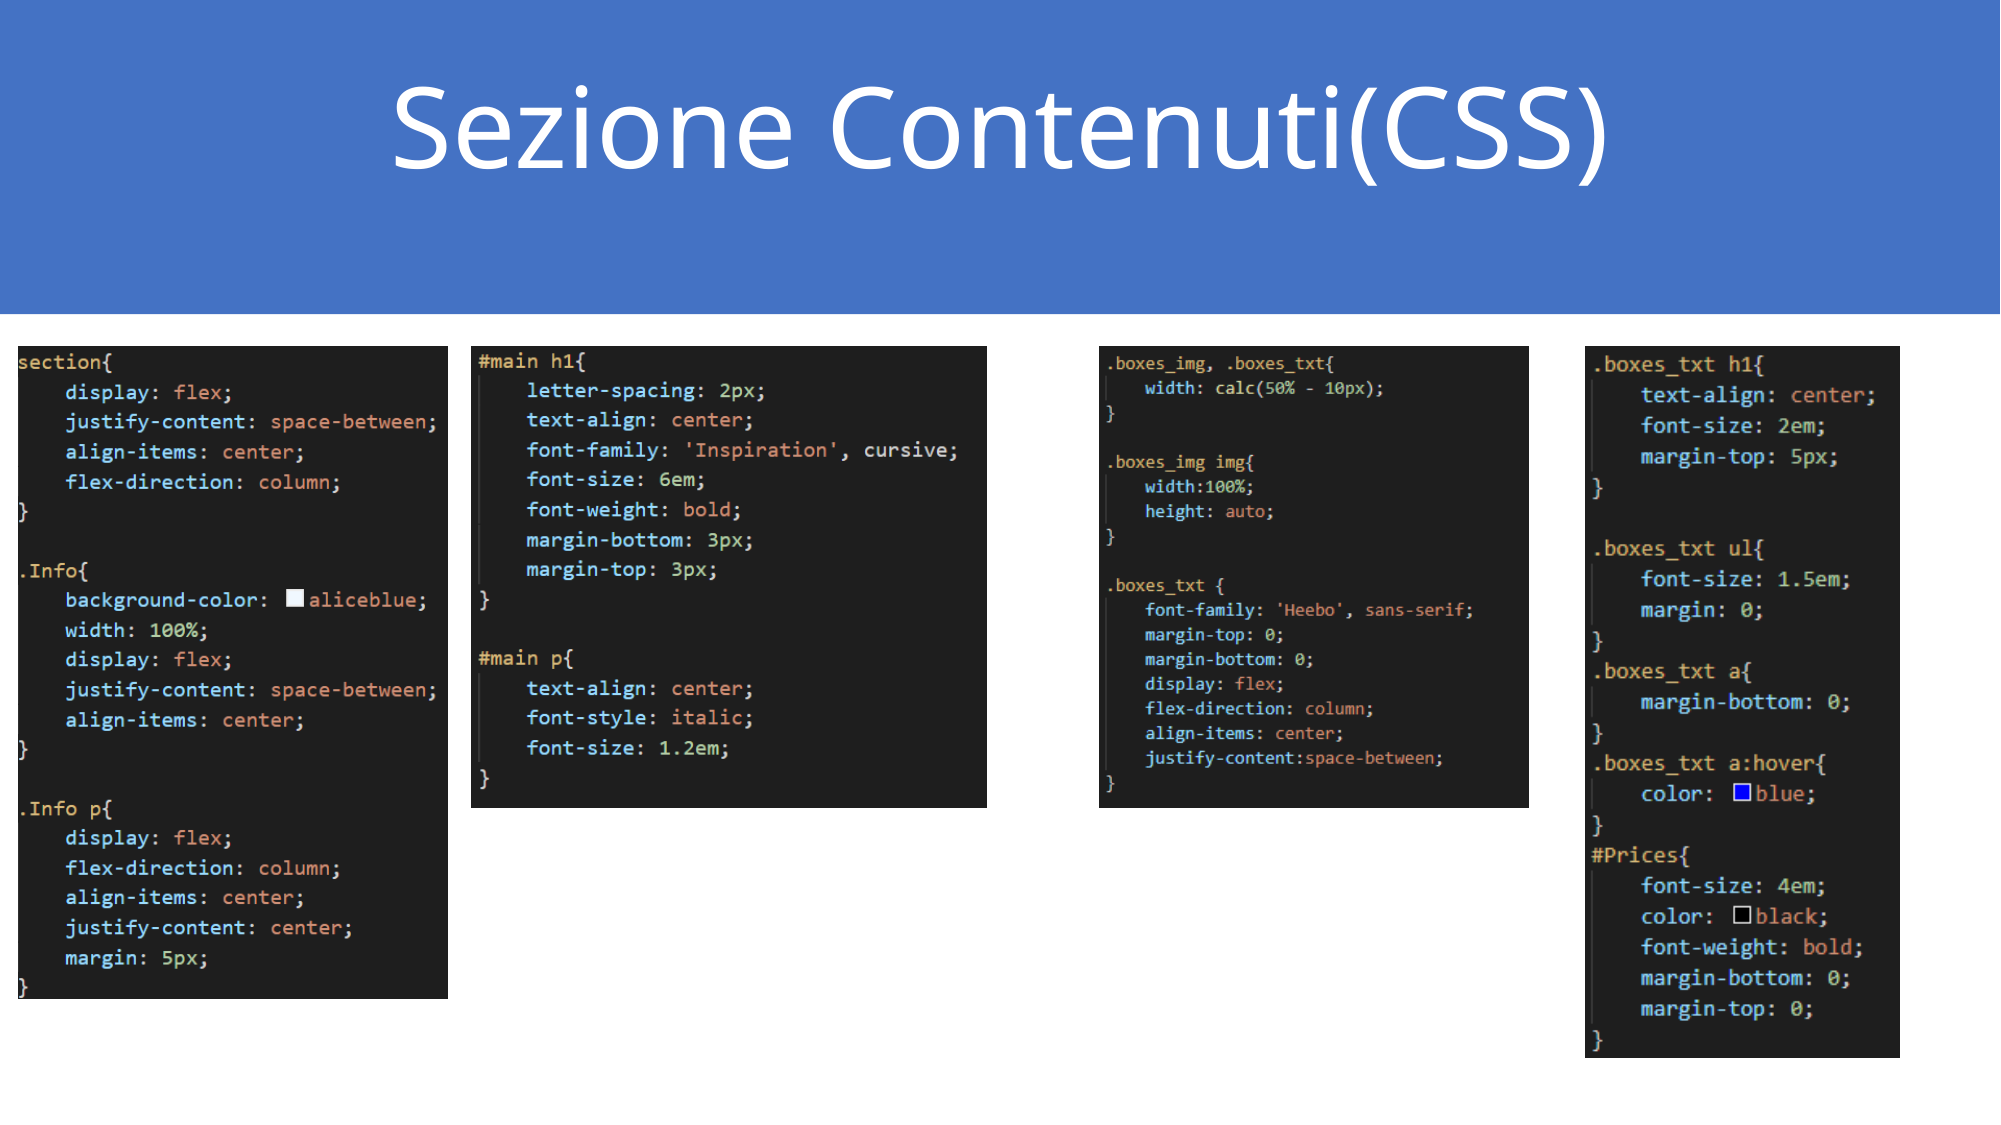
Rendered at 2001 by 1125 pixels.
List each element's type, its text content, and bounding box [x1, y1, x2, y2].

picture [471, 346, 987, 808]
title Sezione Contenuti(CSS) [137, 47, 1863, 201]
picture [18, 346, 448, 1000]
text_box [0, 0, 2000, 315]
picture [1585, 346, 1900, 1058]
picture [1099, 346, 1529, 808]
